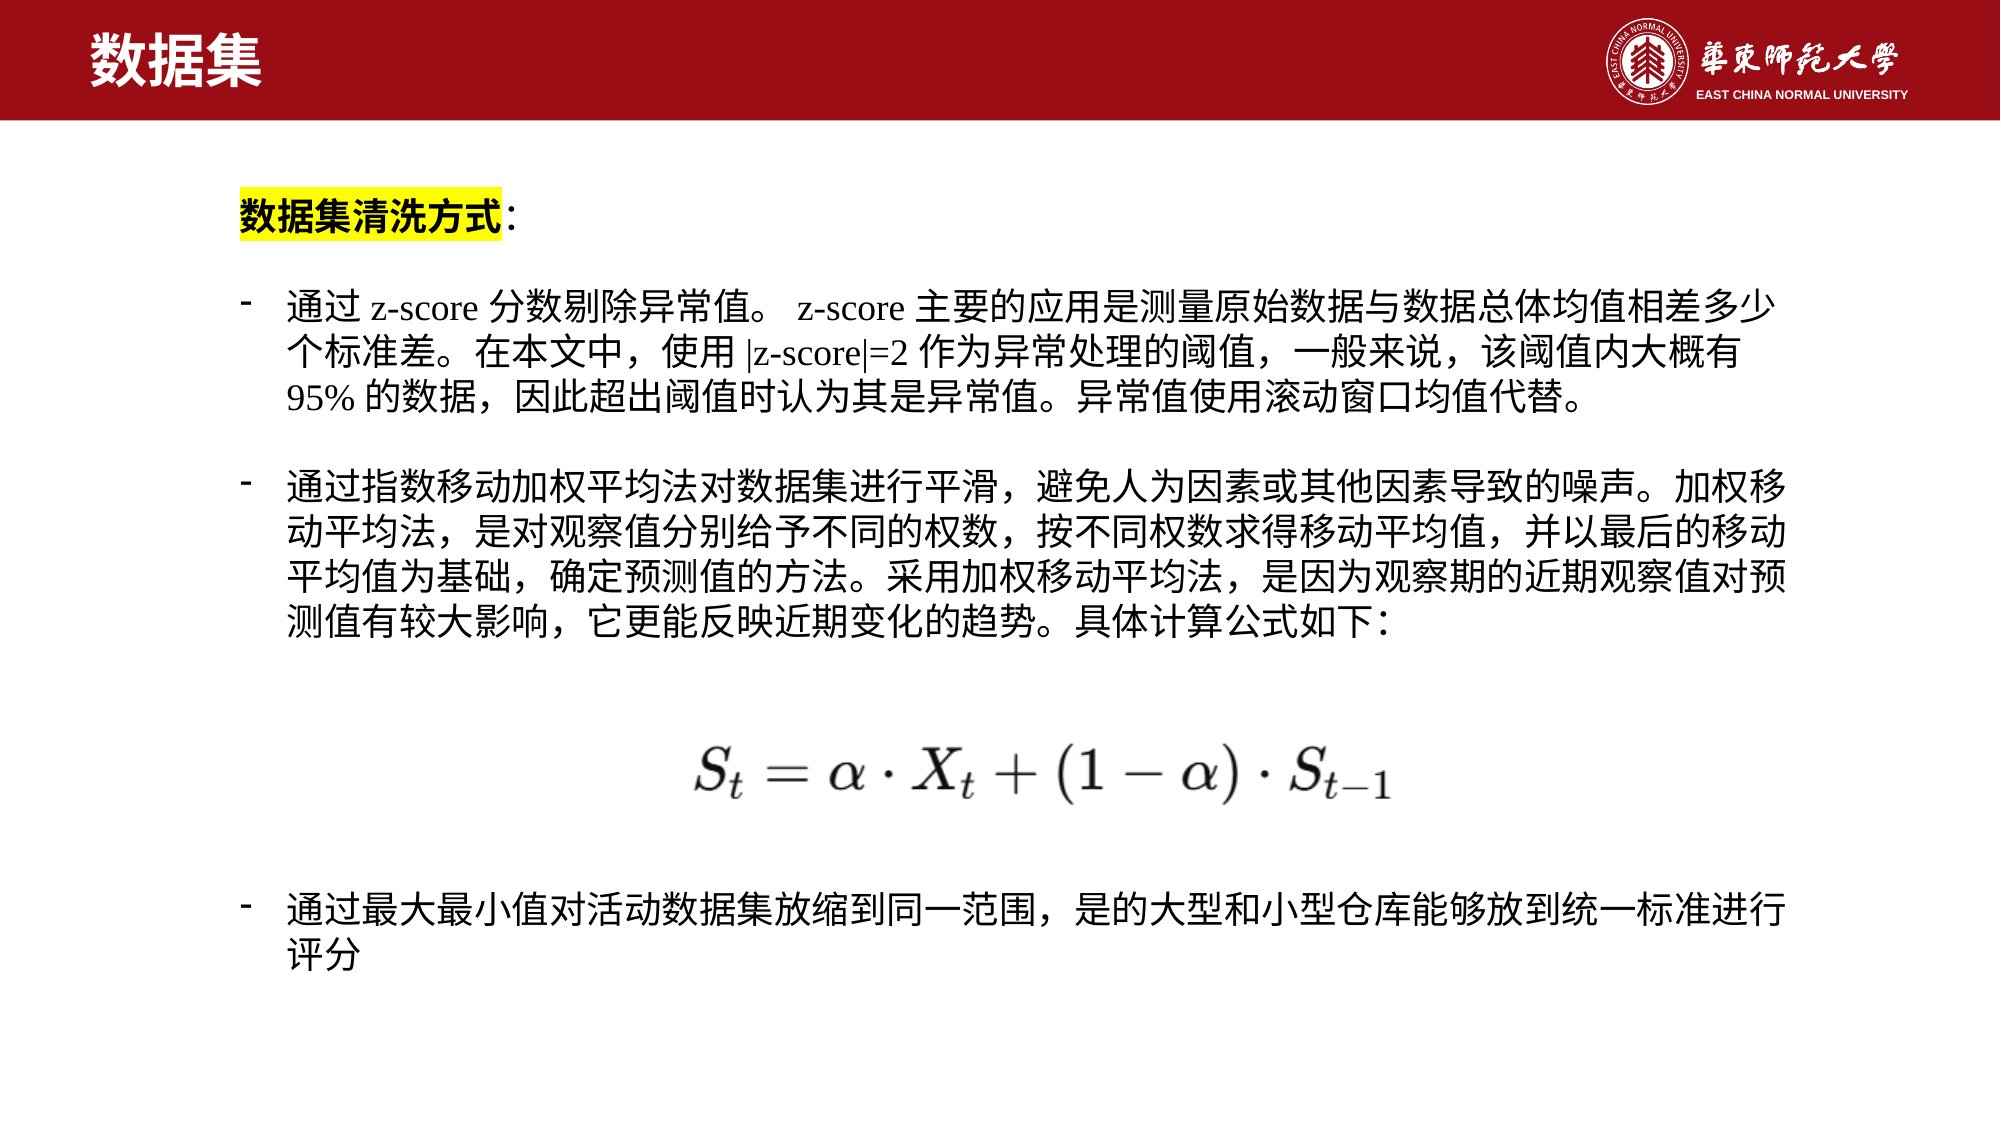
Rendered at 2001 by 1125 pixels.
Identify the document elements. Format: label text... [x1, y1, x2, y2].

text_box 数据集清洗方式： 通过z-score分数剔除异常值。z-score主要的应用是测量原始数据与数据总体均值相差多少个标准差。在本文中，使用|z-score|=2作为异常处理的阈值，一般来说，该阈值内大概有95%的数据，因此超出阈值时认为其是异常值。异常值使用滚动窗口均值代替。 通过指数移动加权平均法对数据集进行平滑，避免人为因素或其他因素导致的噪声。加权移动平均法，是对观察值分别给予不同的权数，按不同权数求得移动平均值，并以最后的移动平均值为基础，确定预测值的方法。采用加权移动平均法，是因为观察期的近期观察值对预测值有较大影响，它更能反映近期变化的趋势。具体计算公式如下： [225, 185, 1802, 651]
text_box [0, 0, 2000, 121]
picture [533, 655, 1527, 874]
text_box 通过最大最小值对活动数据集放缩到同一范围，是的大型和小型仓库能够放到统一标准进行评分 [225, 878, 1815, 1029]
